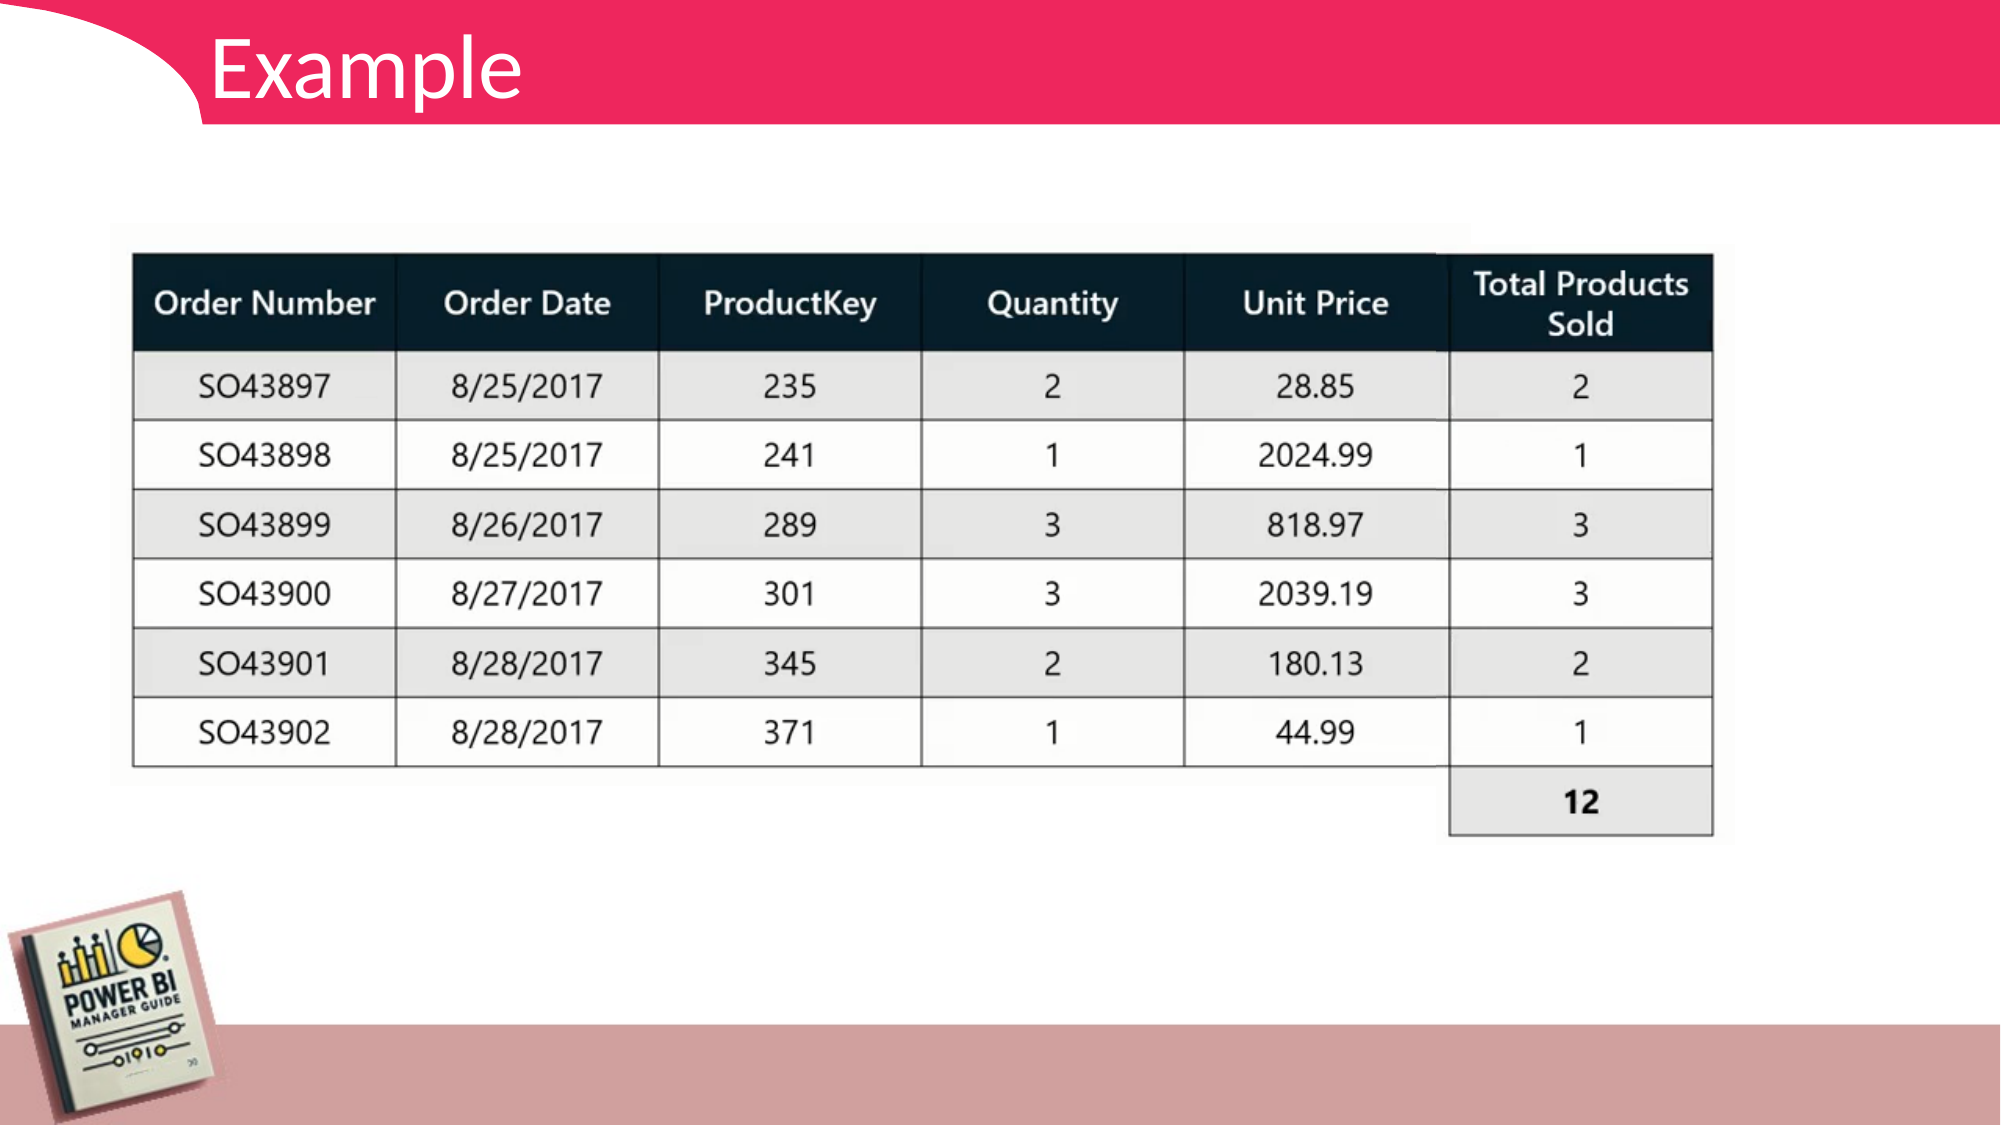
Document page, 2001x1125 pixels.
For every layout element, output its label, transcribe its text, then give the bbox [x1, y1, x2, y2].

picture [0, 0, 2001, 1125]
text_box Example [0, 0, 2000, 126]
